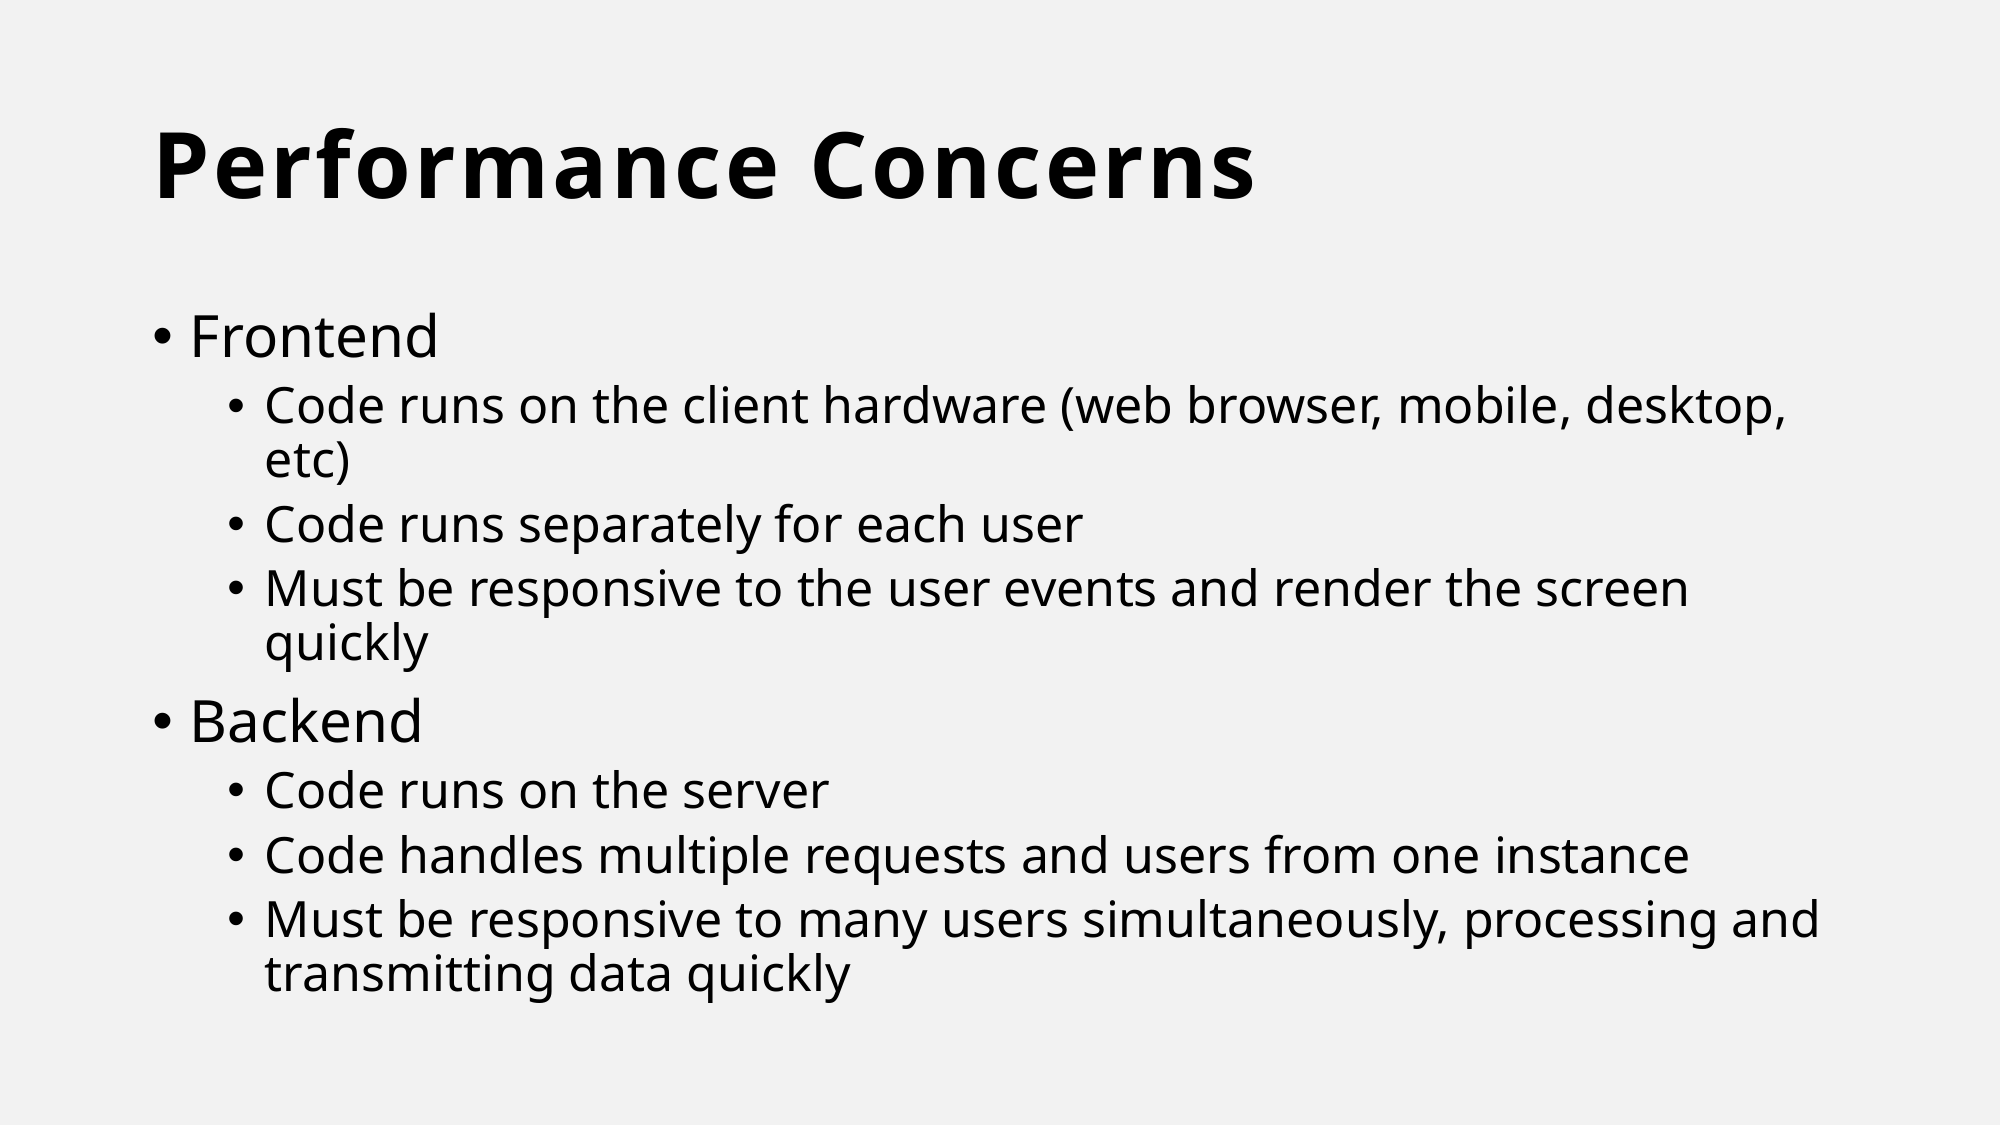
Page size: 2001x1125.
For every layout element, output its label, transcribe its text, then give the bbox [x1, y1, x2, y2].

title Performance Concerns [137, 59, 1863, 278]
list Frontend Code runs on the client hardware (web browser, mobile, desktop, etc) Code runs separately for each user Must be responsive to the user events and render the screen quickly Backend Code runs on the server Code handles multiple requests and users from one instance Must be responsive to many users simultaneously, processing and transmitting data quickly [137, 299, 1863, 1014]
